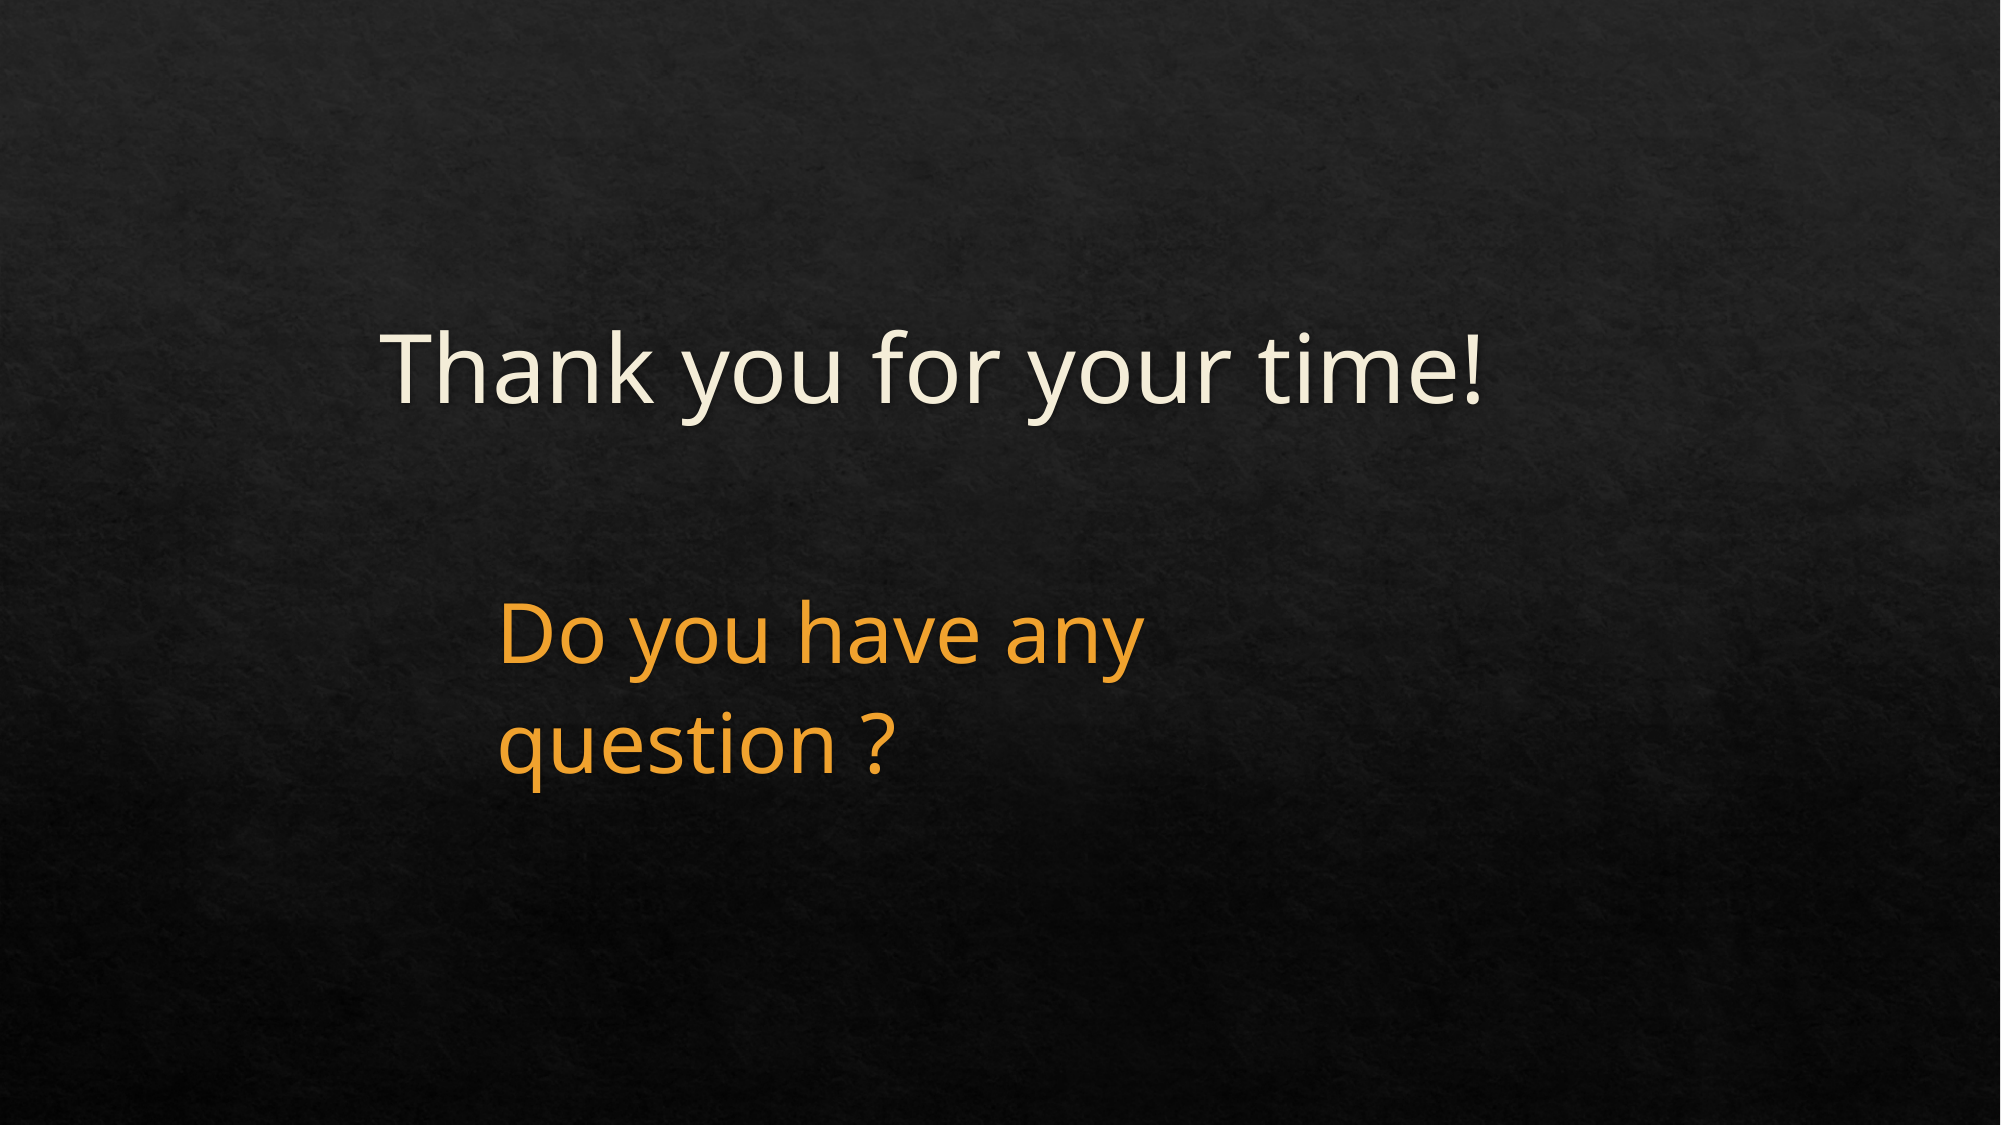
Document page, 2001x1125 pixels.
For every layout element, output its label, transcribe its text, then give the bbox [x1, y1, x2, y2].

list Do you have any question ? [475, 562, 1523, 1125]
title Thank you for your time! [83, 269, 1783, 476]
